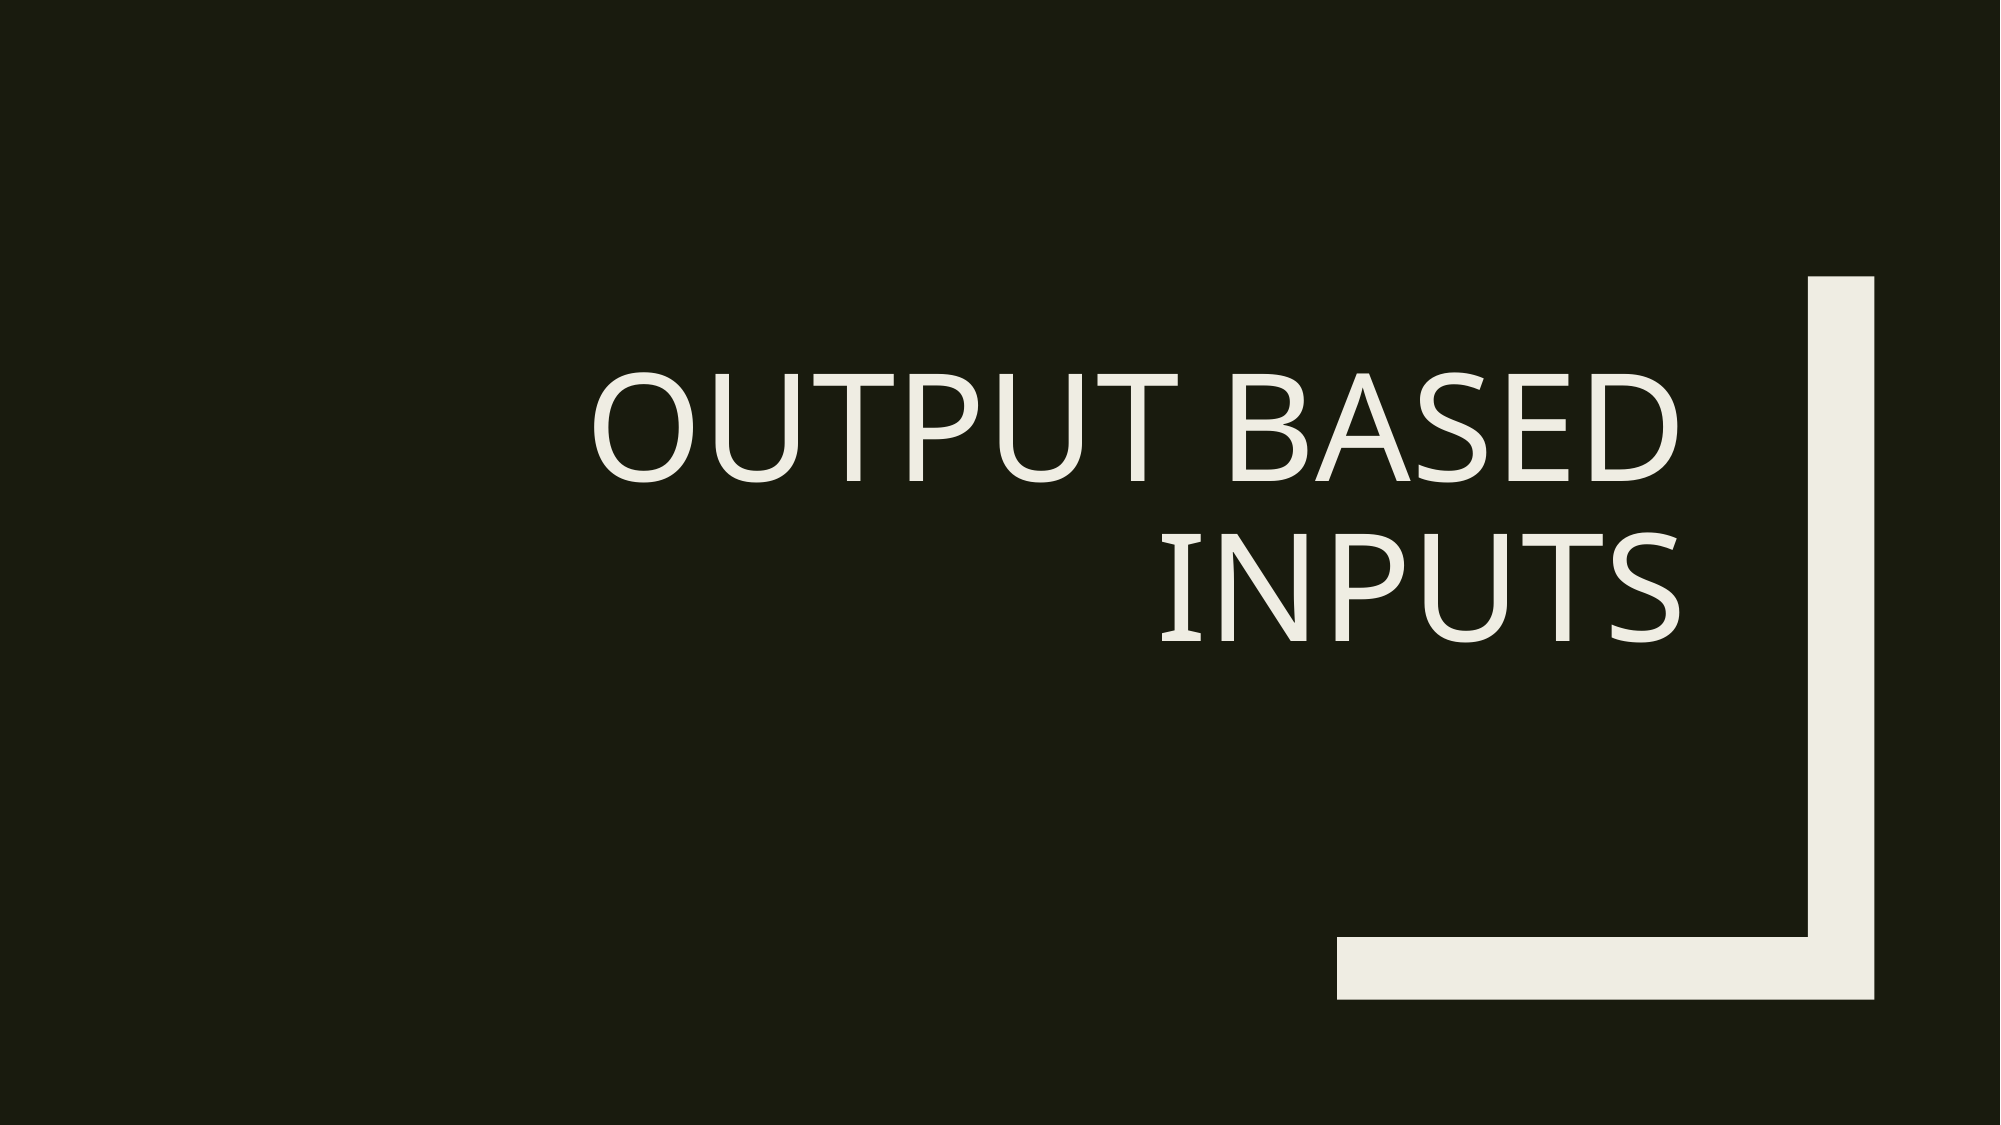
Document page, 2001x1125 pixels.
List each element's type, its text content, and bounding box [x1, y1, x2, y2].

title Output Based Inputs [125, 213, 1703, 682]
